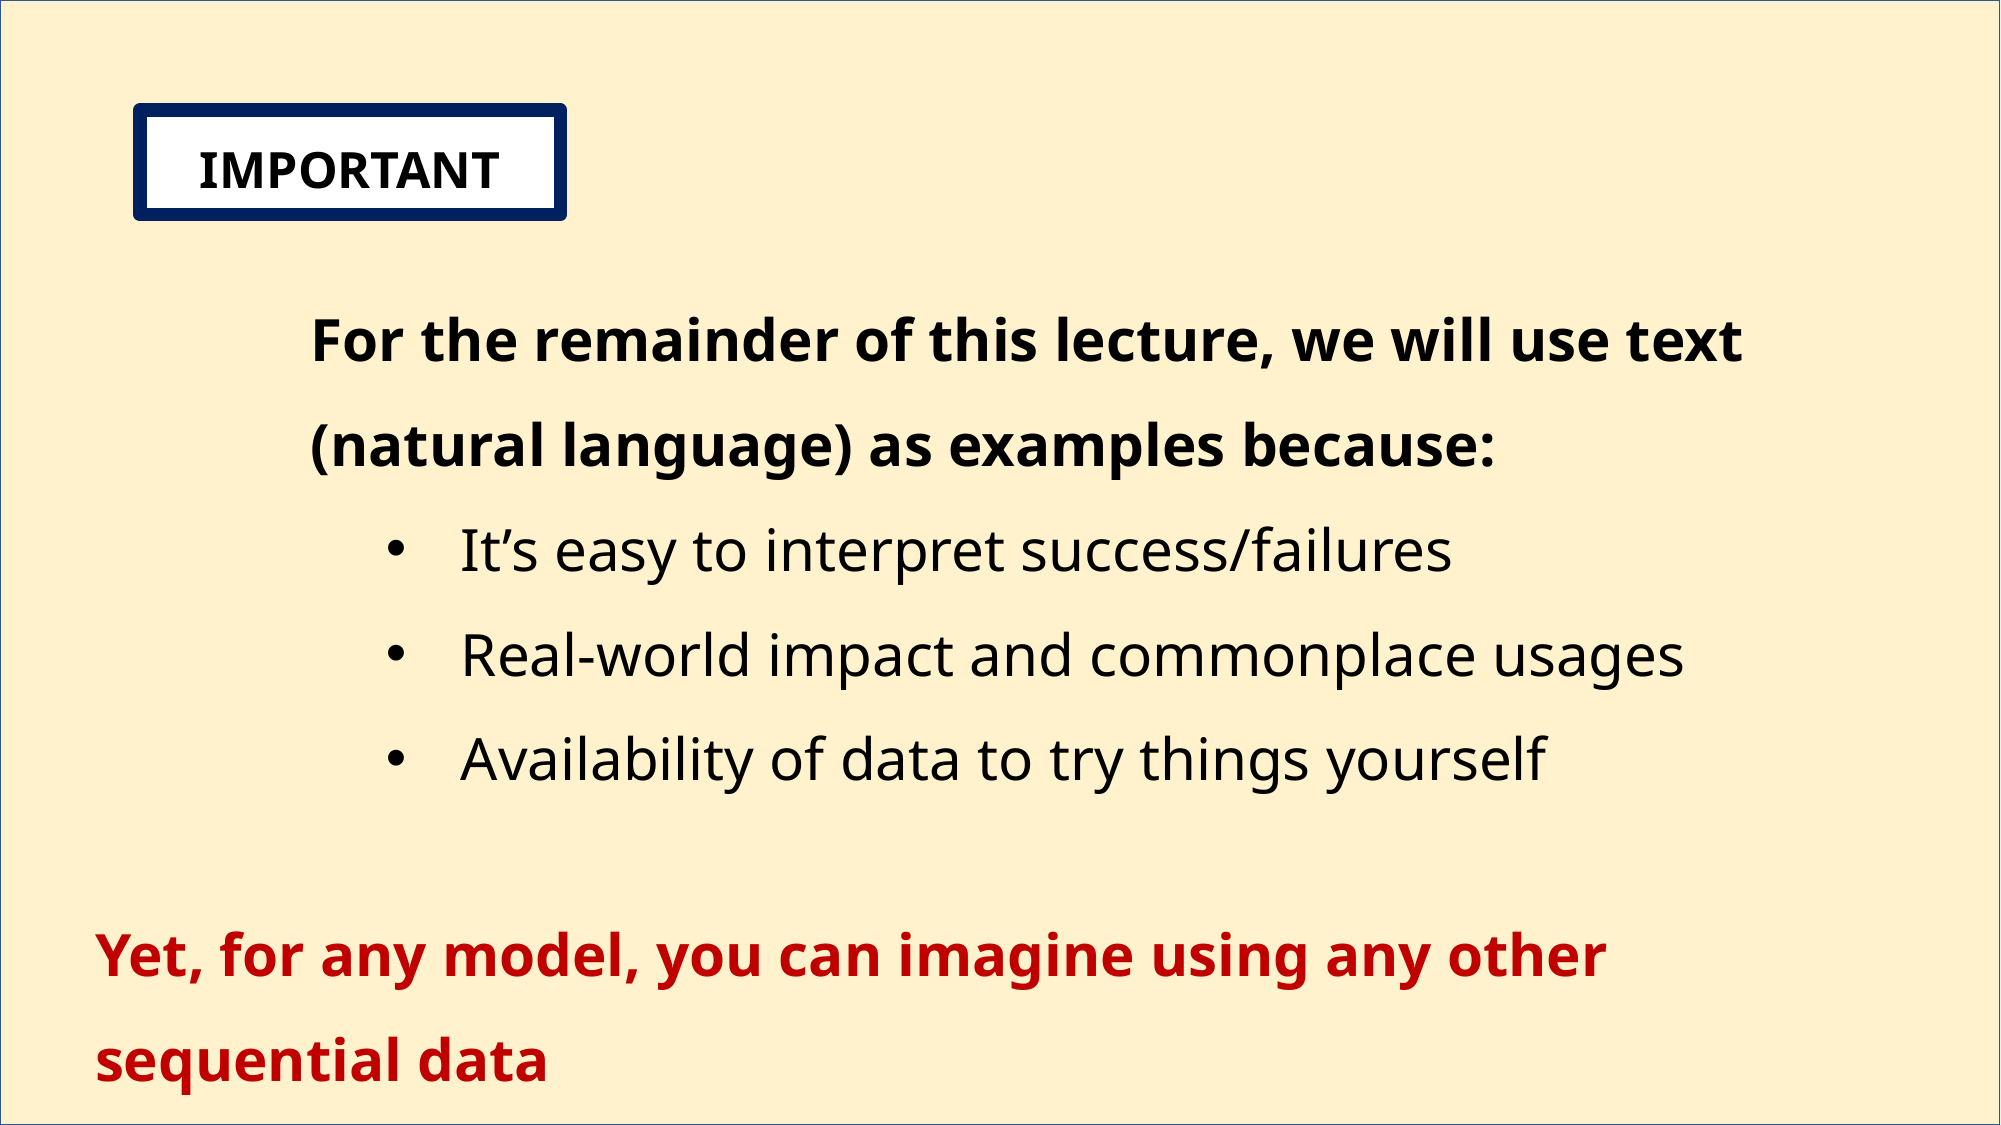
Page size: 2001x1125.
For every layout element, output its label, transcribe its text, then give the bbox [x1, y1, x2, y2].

text_box [0, 0, 2000, 1125]
text_box For the remainder of this lecture, we will use text (natural language) as examples because: It’s easy to interpret success/failures Real-world impact and commonplace usages Availability of data to try things yourself [296, 260, 1965, 800]
text_box IMPORTANT [139, 110, 561, 215]
text_box Yet, for any model, you can imagine using any other sequential data [80, 876, 1920, 1101]
